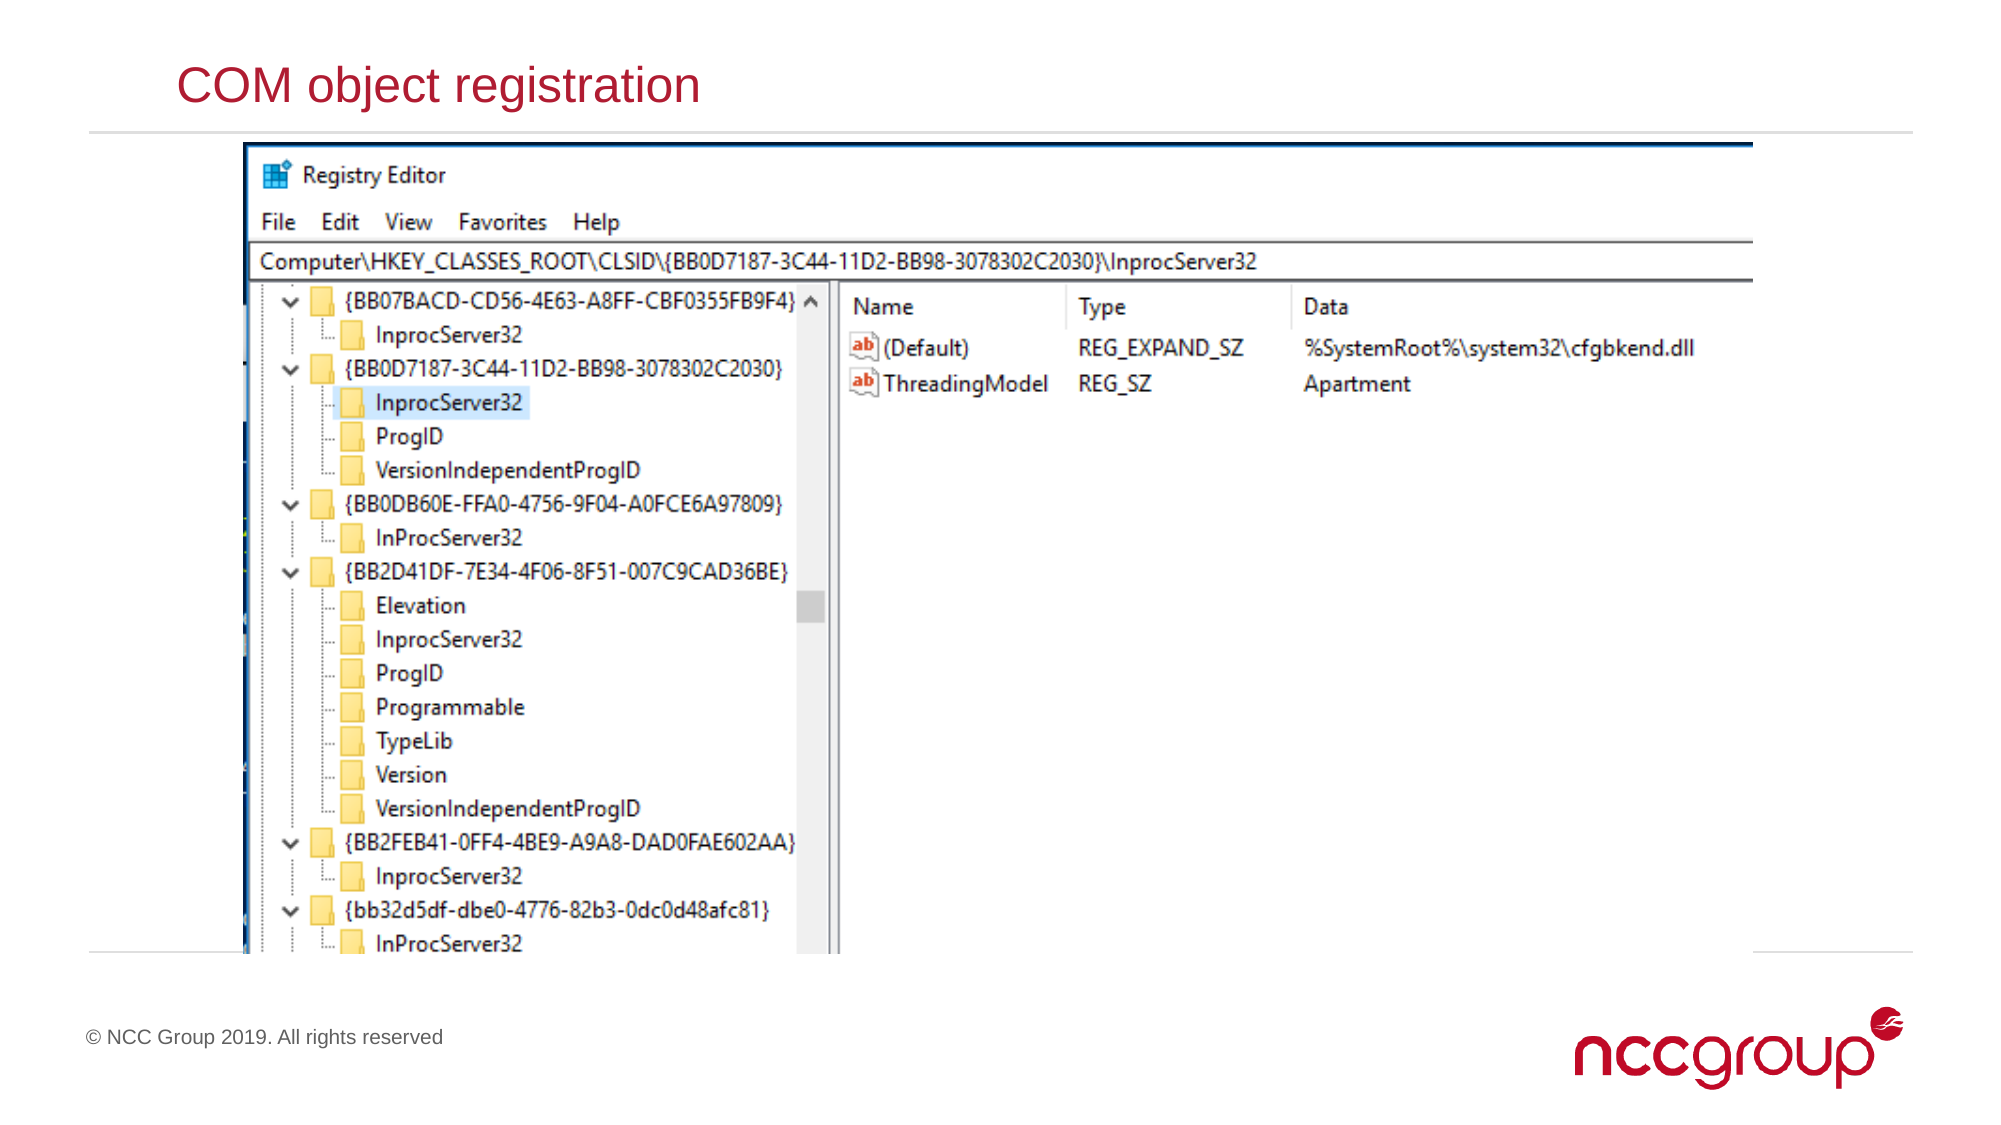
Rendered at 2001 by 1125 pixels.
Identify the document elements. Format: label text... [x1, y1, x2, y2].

list COM object registration [161, 51, 1835, 143]
picture [1553, 992, 1920, 1115]
picture [242, 141, 1753, 954]
